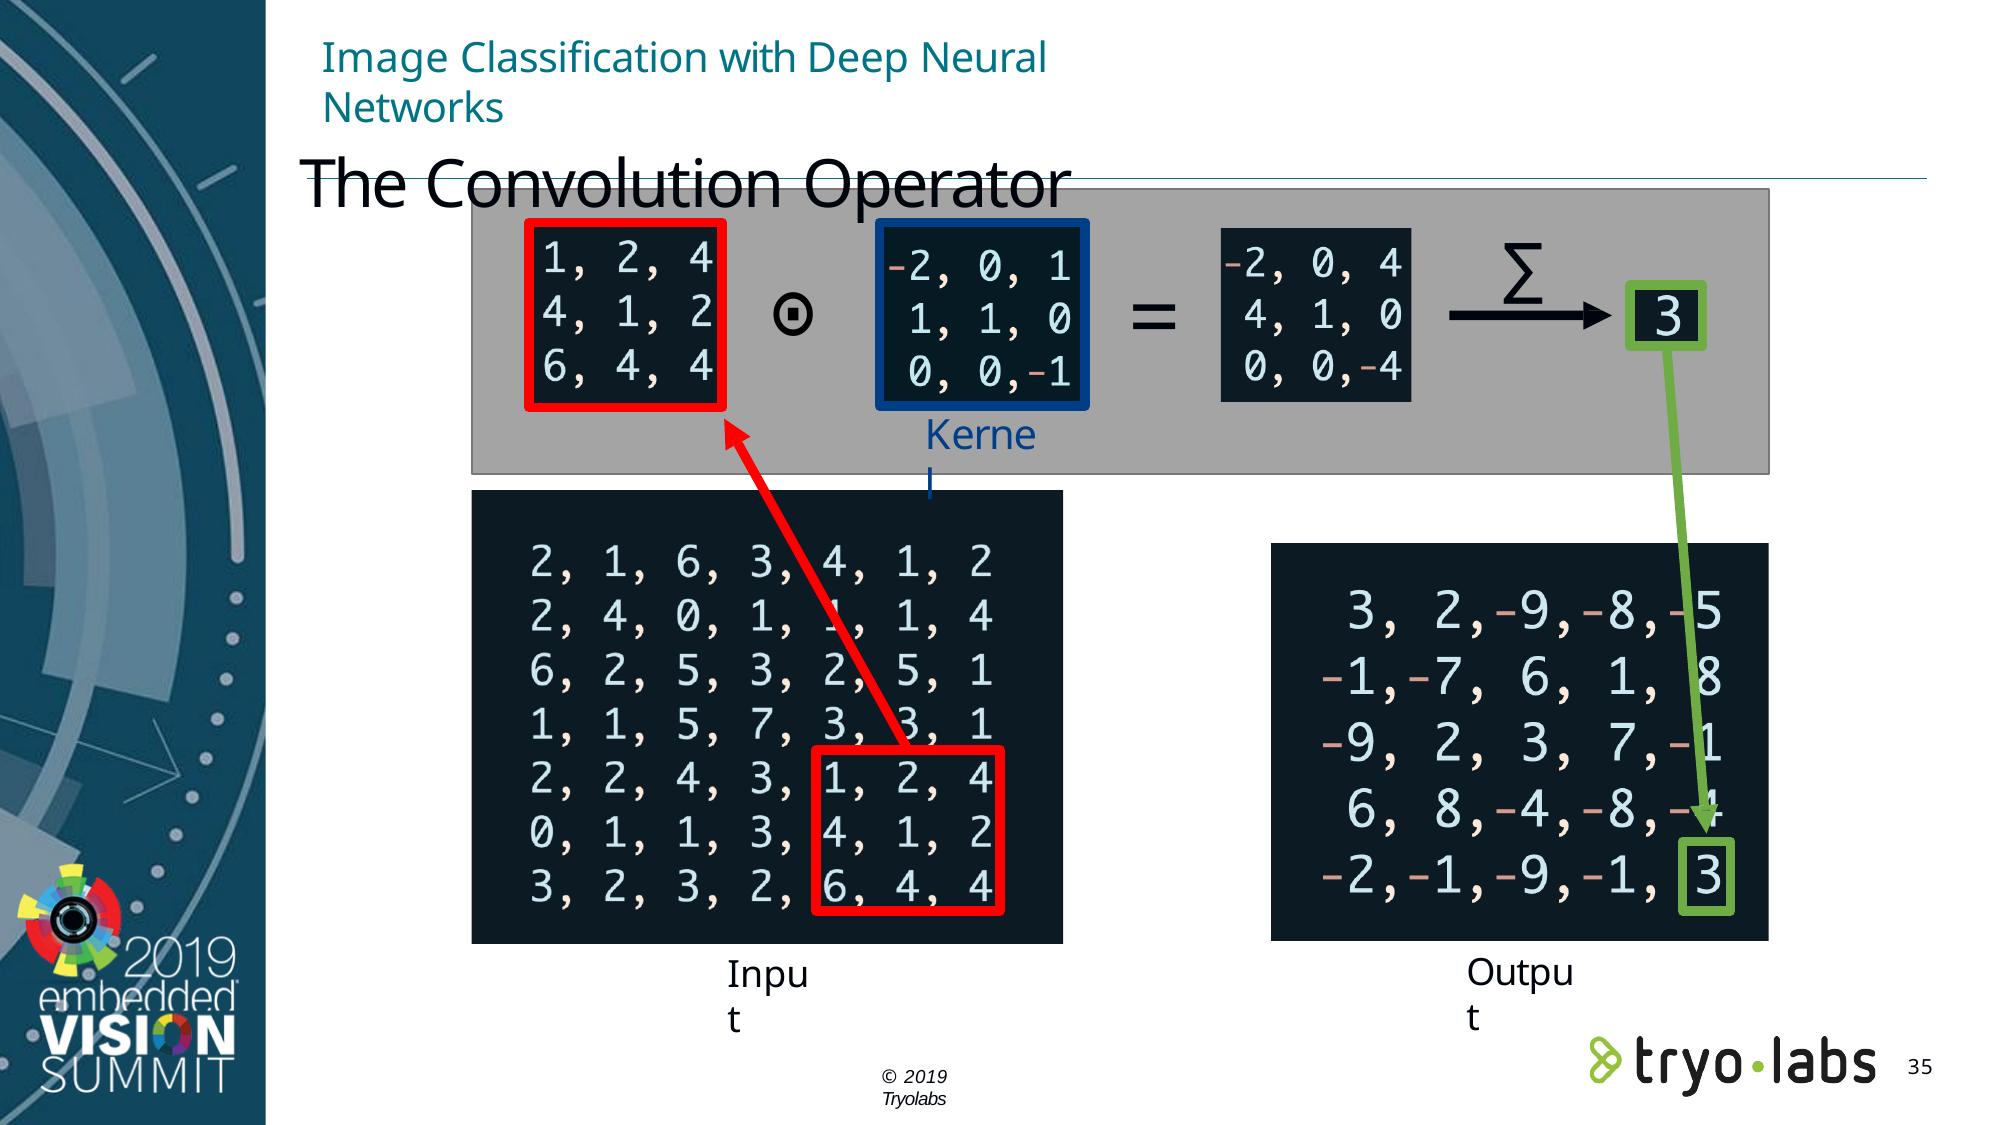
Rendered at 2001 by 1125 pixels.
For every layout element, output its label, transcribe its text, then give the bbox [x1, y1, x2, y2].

picture [0, 0, 266, 1125]
text_box Input [725, 952, 811, 1041]
text_box Image Classification with Deep Neural Networks The Convolution Operator [297, 22, 1183, 221]
footer © 2019 Tryolabs [879, 1063, 1018, 1125]
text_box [523, 217, 1736, 916]
text_box [15, 859, 239, 1099]
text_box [471, 187, 1770, 944]
picture [1589, 1036, 1876, 1097]
text_box 31 [1901, 1053, 1955, 1082]
text_box Output [1464, 952, 1576, 1039]
